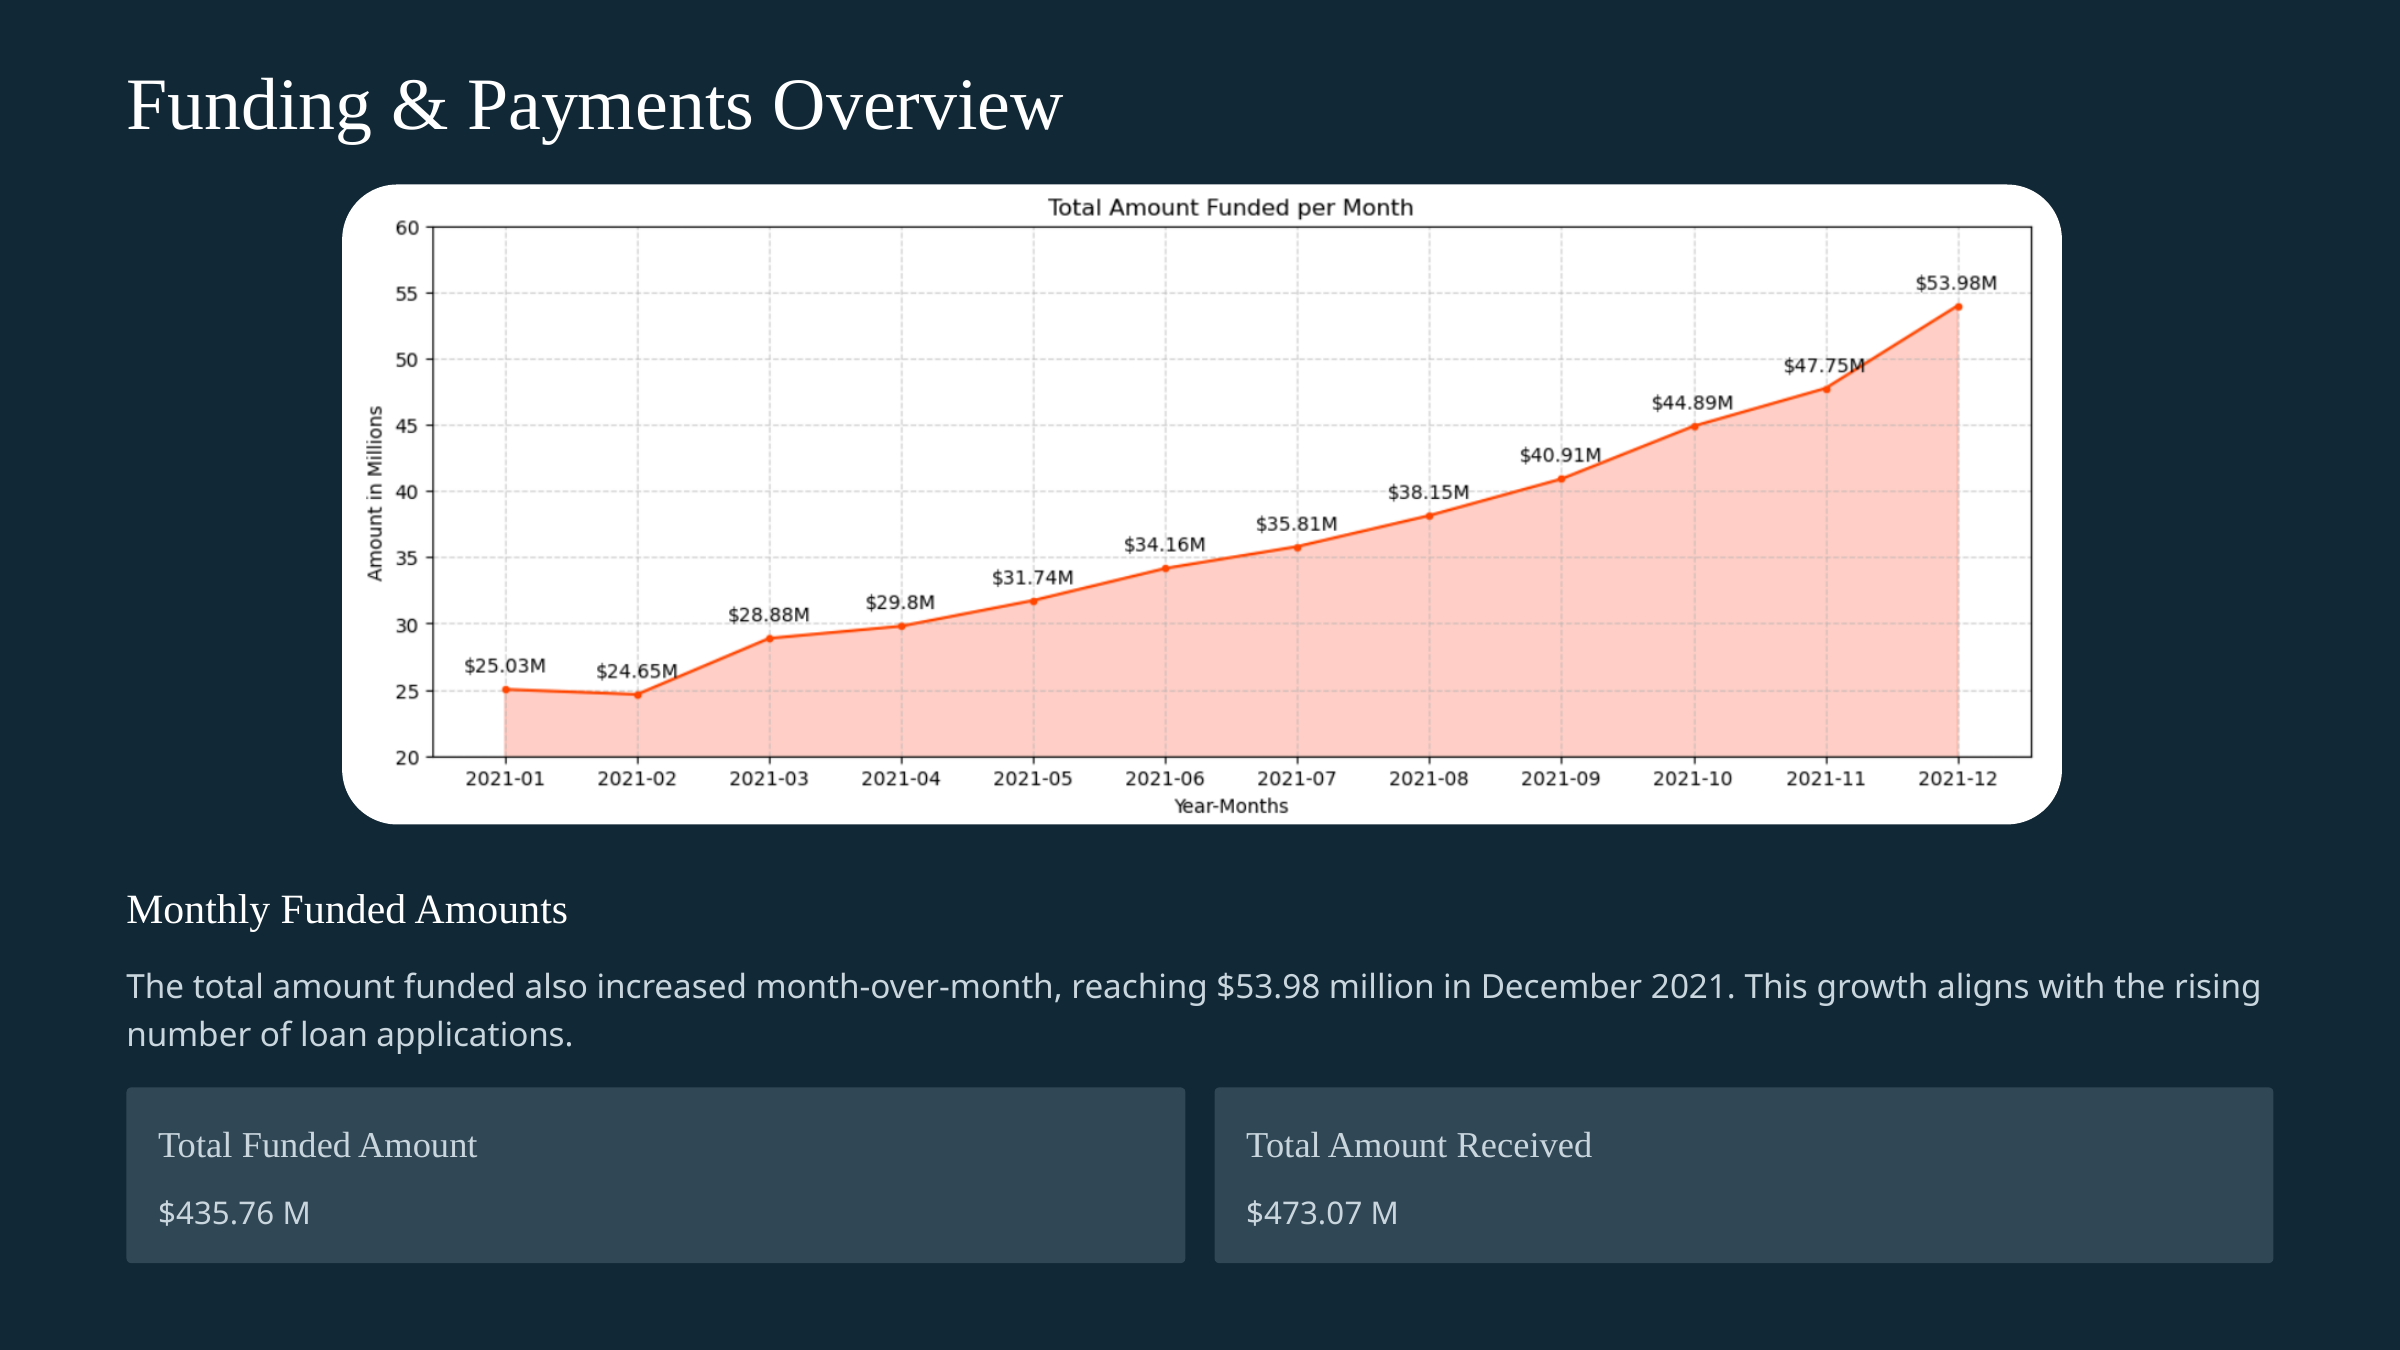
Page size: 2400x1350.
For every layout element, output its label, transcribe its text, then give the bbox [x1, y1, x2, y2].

text_box [126, 1087, 1186, 1264]
text_box Funding & Payments Overview [126, 51, 1475, 145]
text_box Total Funded Amount [158, 1118, 633, 1166]
text_box Total Amount Received [1246, 1118, 1755, 1166]
text_box $435.76 M [158, 1182, 1154, 1232]
text_box $473.07 M [1246, 1182, 2242, 1232]
picture [342, 184, 2062, 825]
text_box [1214, 1087, 2274, 1264]
text_box Monthly Funded Amounts [126, 858, 1045, 933]
text_box The total amount funded also increased month-over-month, reaching $53.98 million in December 2021. This growth aligns with the rising number of loan applications. [126, 957, 2274, 1055]
